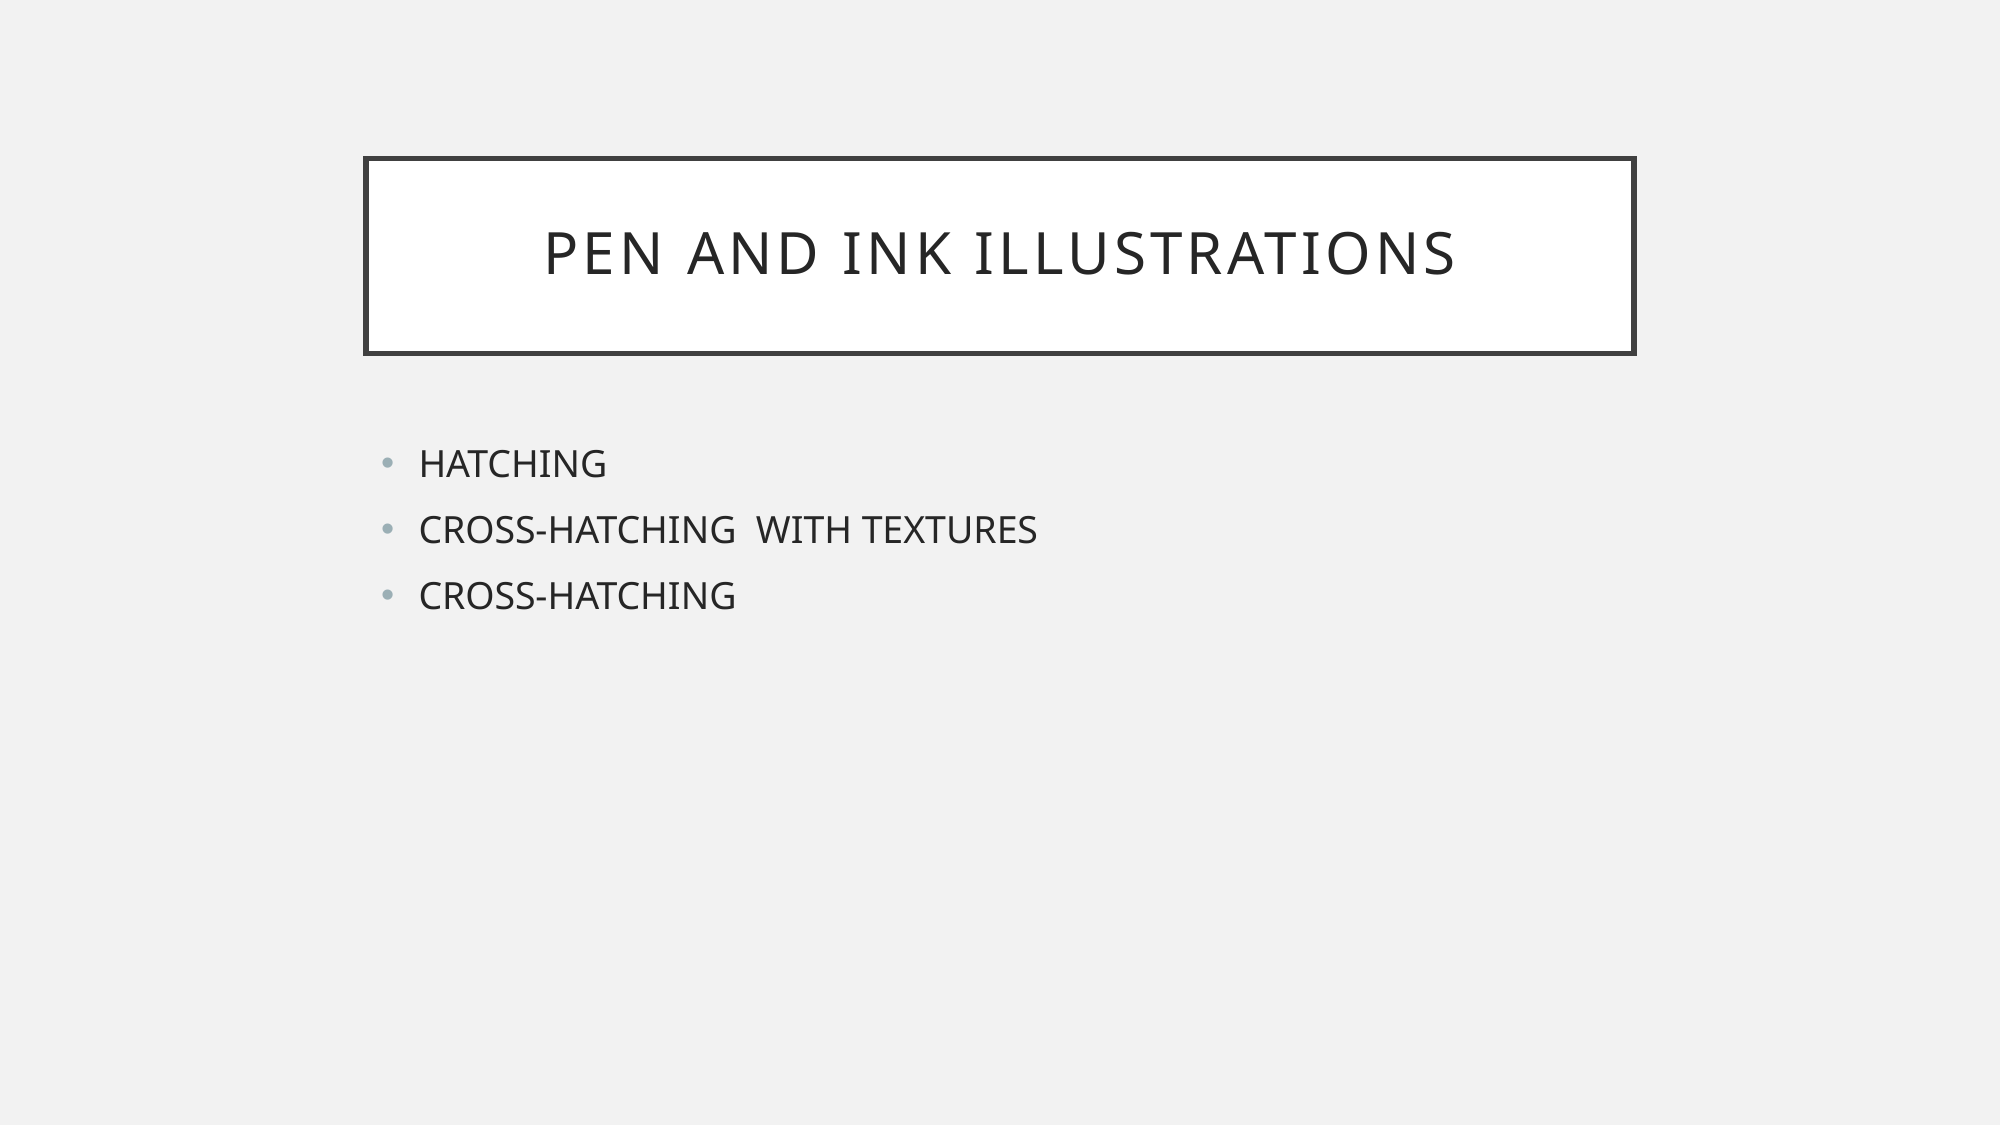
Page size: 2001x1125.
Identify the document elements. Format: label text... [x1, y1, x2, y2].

list HATCHING CROSS-HATCHING WITH TEXTURES CROSS-HATCHING [366, 432, 1634, 942]
title PEN AND INK ILLUSTRATIONS [363, 156, 1637, 356]
